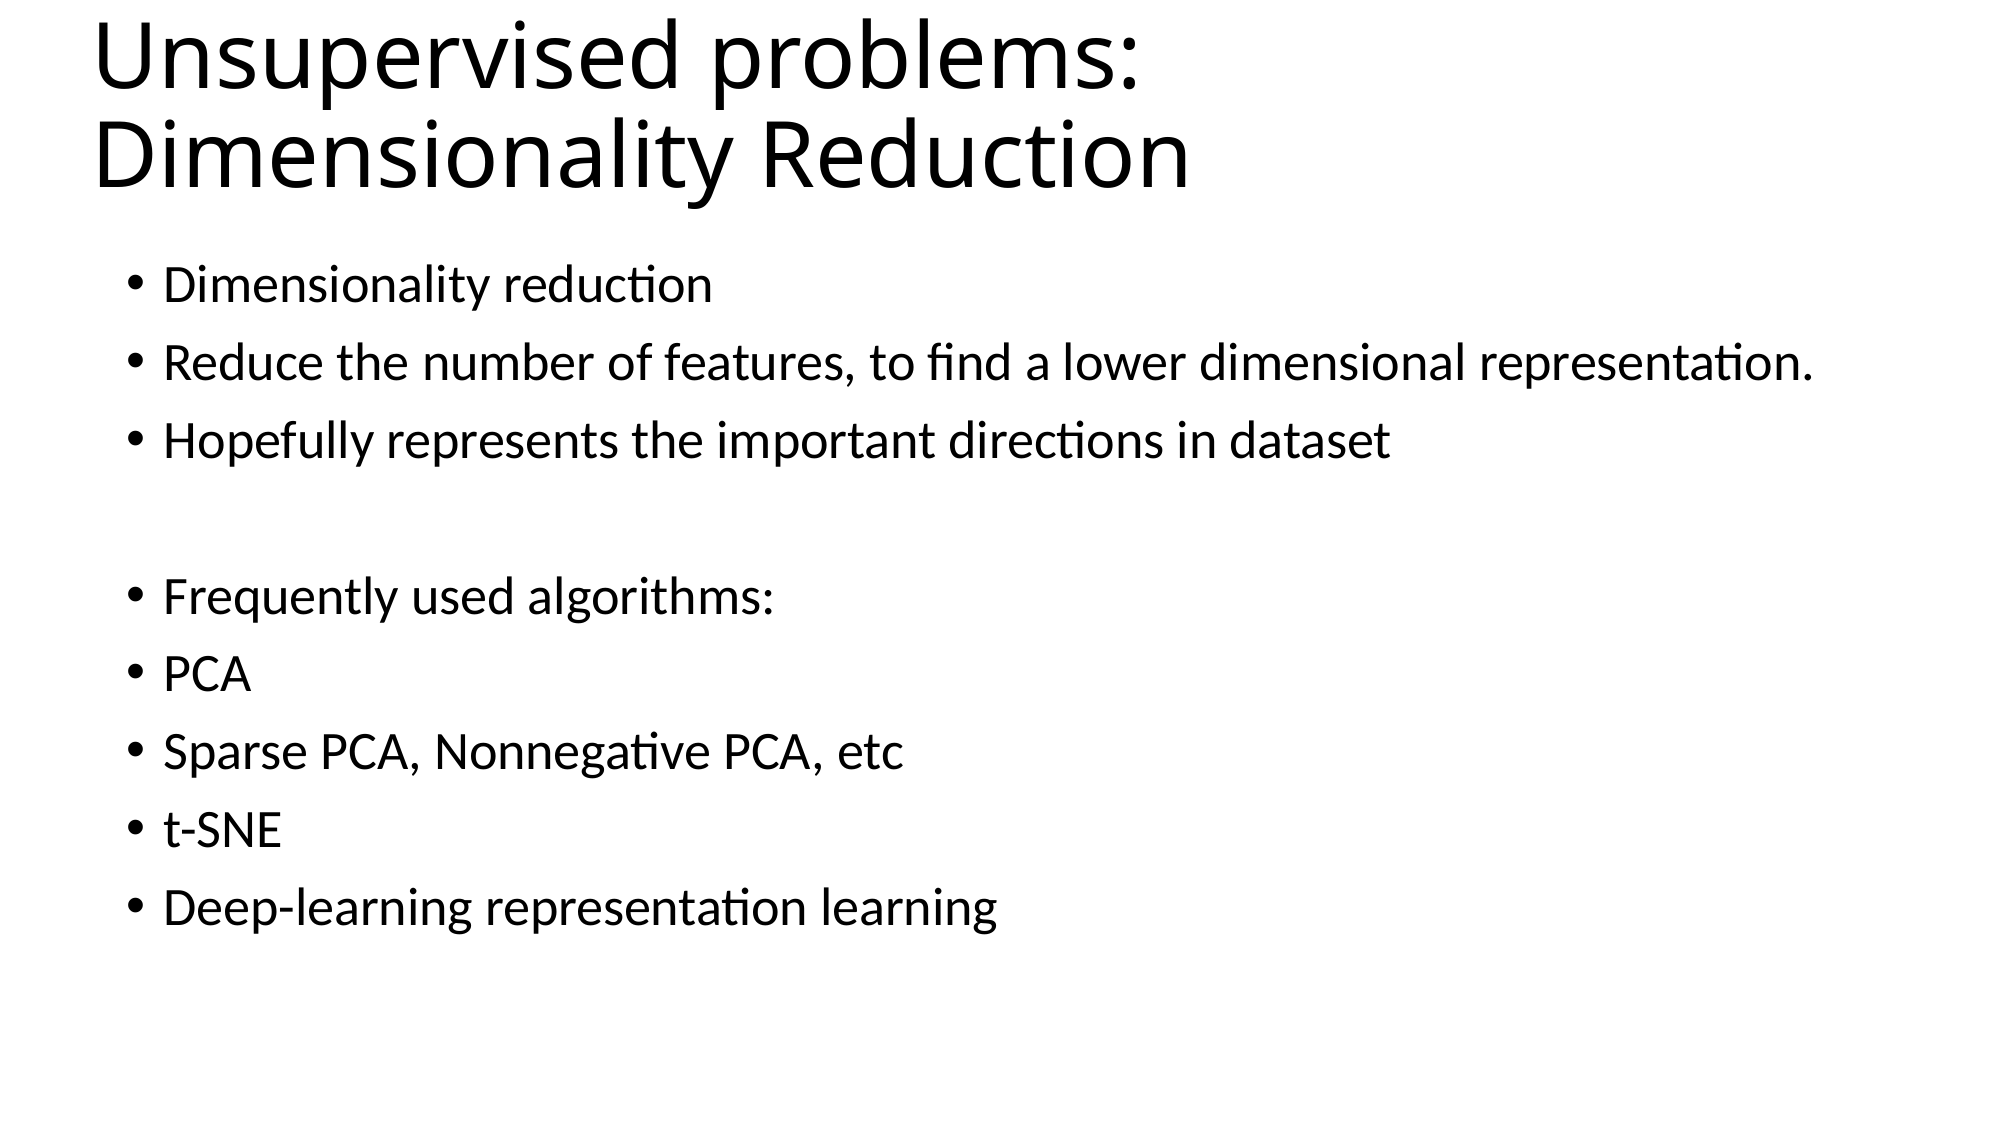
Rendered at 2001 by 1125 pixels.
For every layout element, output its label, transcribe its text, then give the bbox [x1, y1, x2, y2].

list Dimensionality reduction Reduce the number of features, to find a lower dimensional representation. Hopefully represents the important directions in dataset Frequently used algorithms: PCA Sparse PCA, Nonnegative PCA, etc t-SNE Deep-learning representation learning [111, 248, 1837, 963]
title Unsupervised problems: Dimensionality Reduction [76, 0, 1802, 218]
